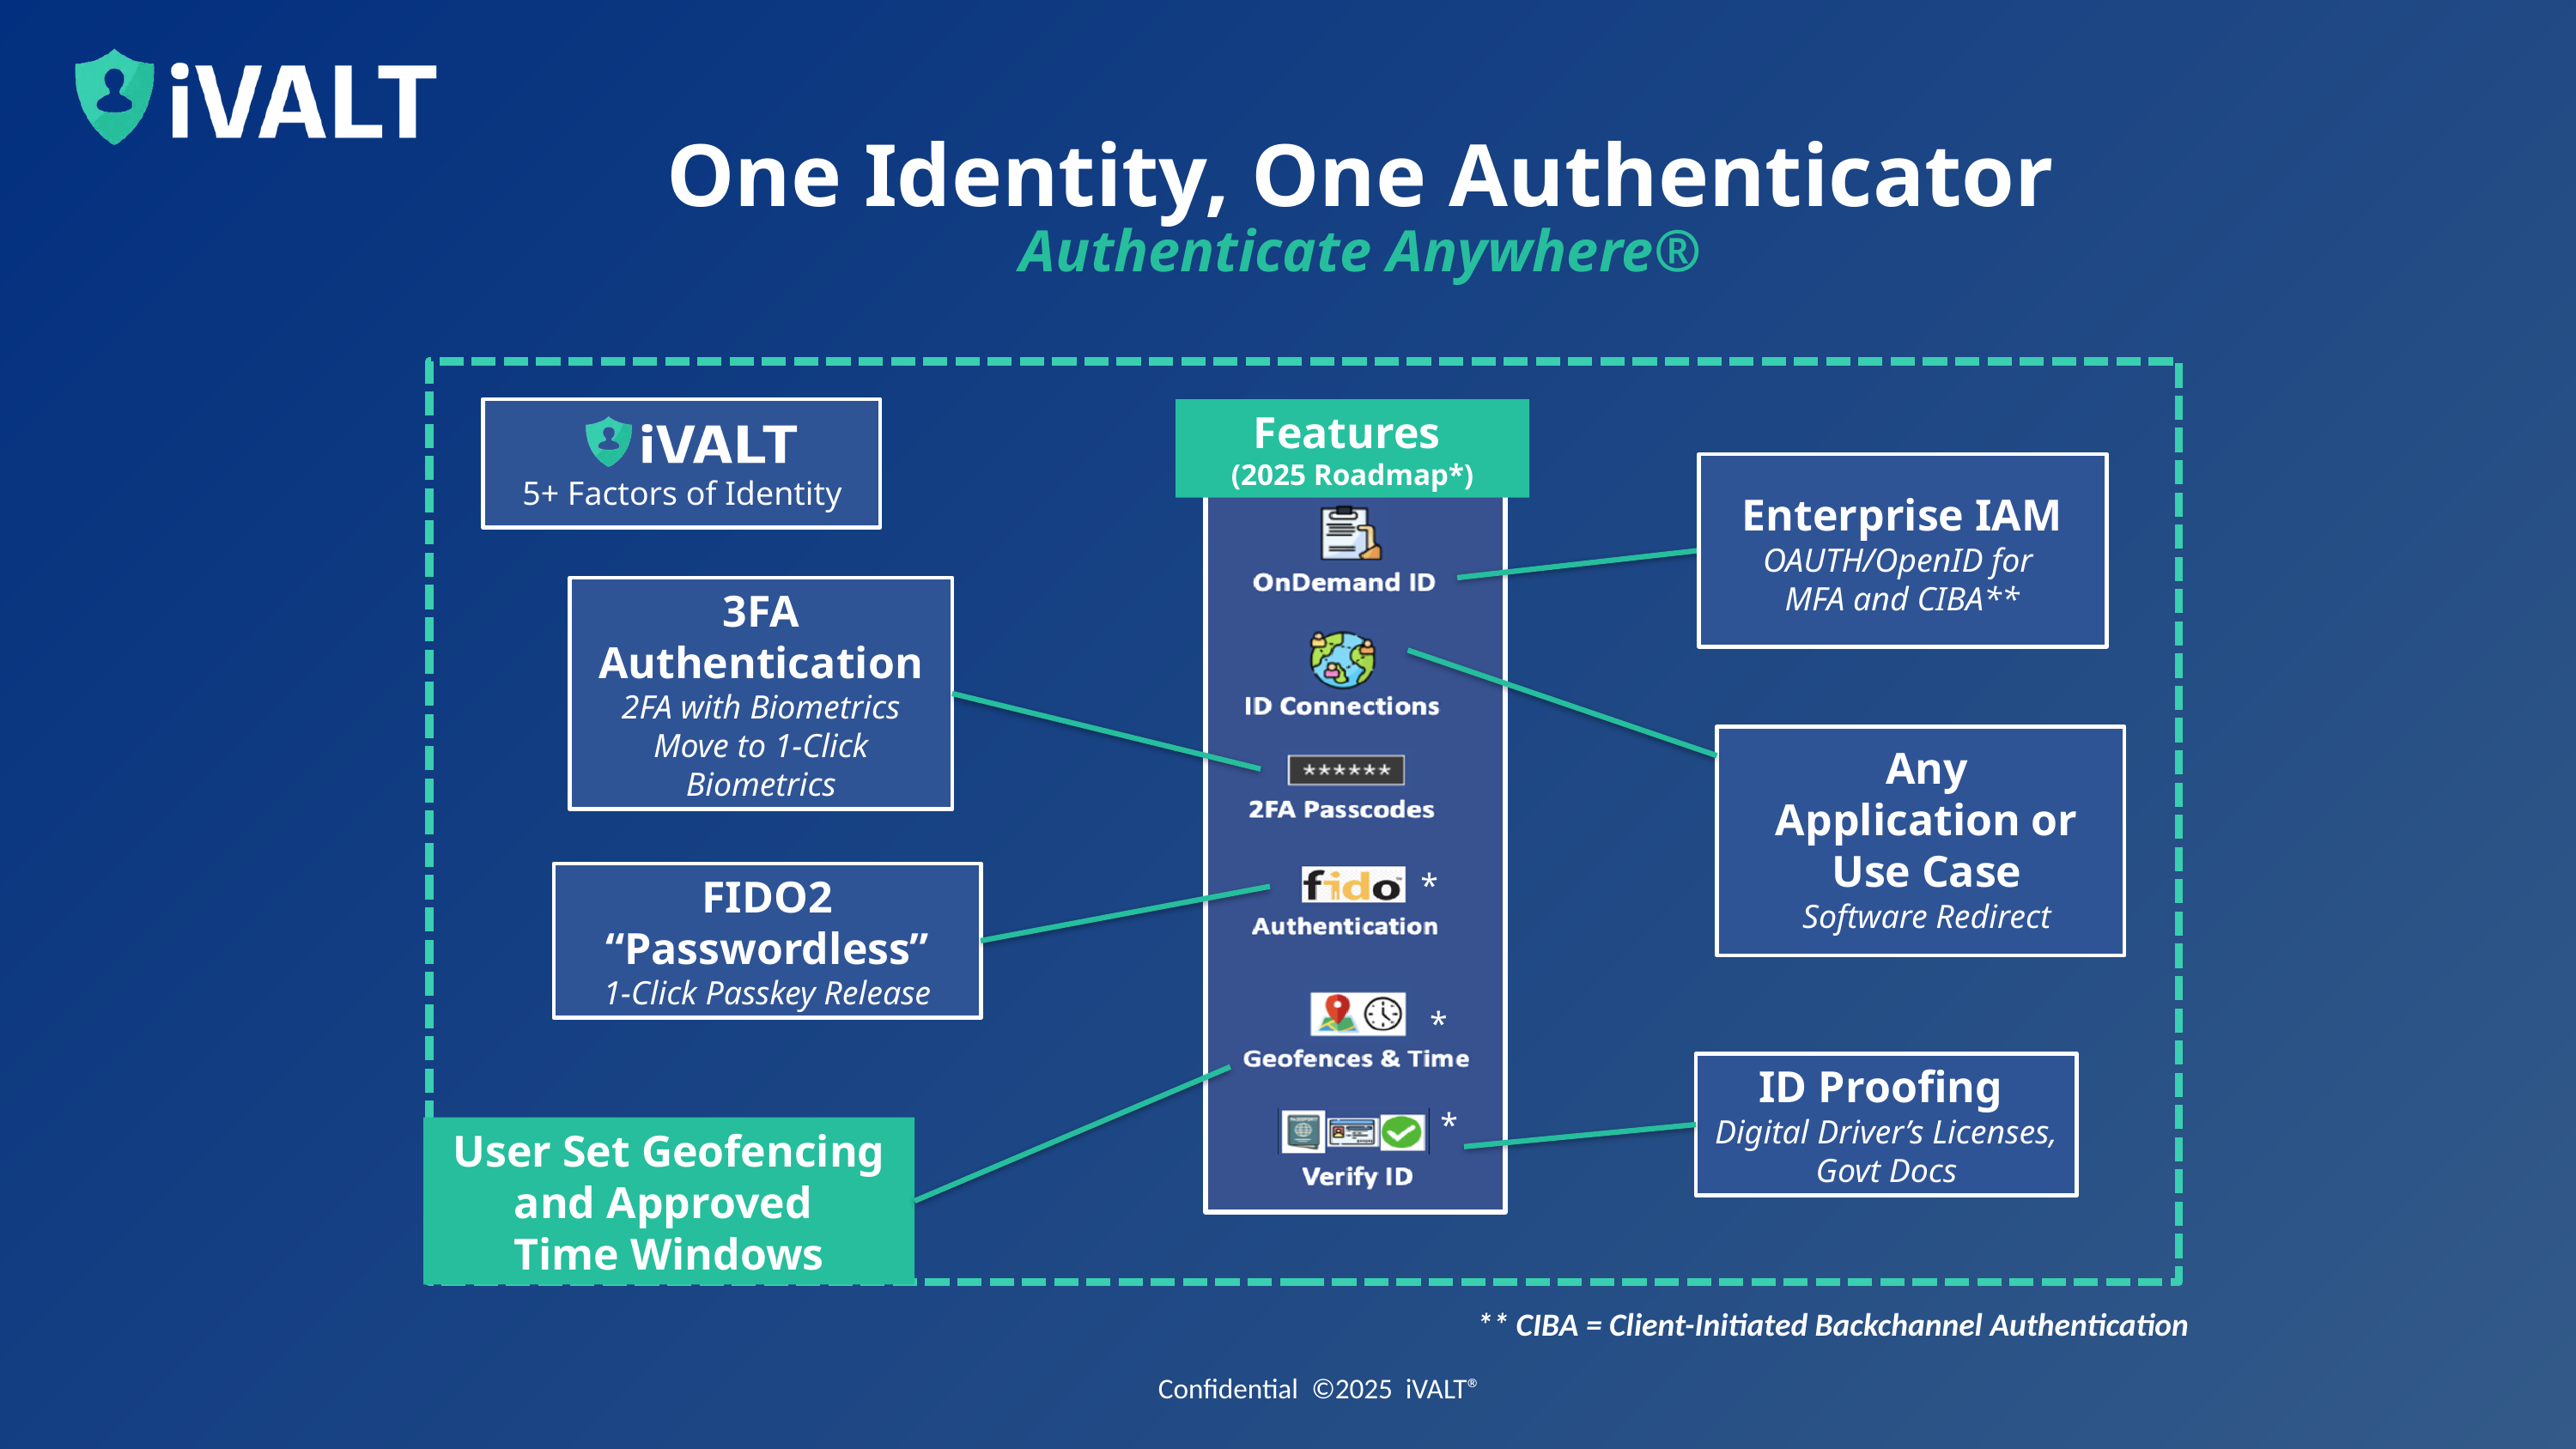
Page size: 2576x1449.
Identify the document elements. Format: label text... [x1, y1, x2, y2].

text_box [1407, 650, 1717, 756]
text_box [428, 360, 2181, 1284]
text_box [1463, 1125, 1697, 1147]
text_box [1456, 550, 1693, 579]
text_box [980, 886, 1271, 943]
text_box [483, 398, 1025, 530]
text_box Confidential ©2025 iVALT® [1036, 1363, 1604, 1411]
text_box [914, 1066, 1231, 1191]
text_box Features (2025 Roadmap*) [1176, 399, 1530, 498]
picture [1207, 492, 1504, 1210]
text_box 3FA Authentication 2FA with Biometrics Move to 1-Click Biometrics [569, 577, 952, 809]
text_box FIDO2 “Passwordless” 1-Click Passkey Release [553, 864, 981, 1018]
text_box One Identity, One Authenticator [575, 113, 2148, 230]
text_box ** CIBA = Client-Initiated Backchannel Authentication [1464, 1298, 2218, 1349]
text_box [64, 48, 451, 145]
text_box Authenticate Anywhere® [748, 208, 1974, 290]
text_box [1698, 453, 2107, 647]
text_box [951, 694, 1261, 769]
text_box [1716, 726, 2125, 956]
text_box User Set Geofencing and Approved Time Windows [423, 1117, 915, 1285]
text_box ID Proofing Digital Driver’s Licenses, Govt Docs [1696, 1053, 2077, 1196]
